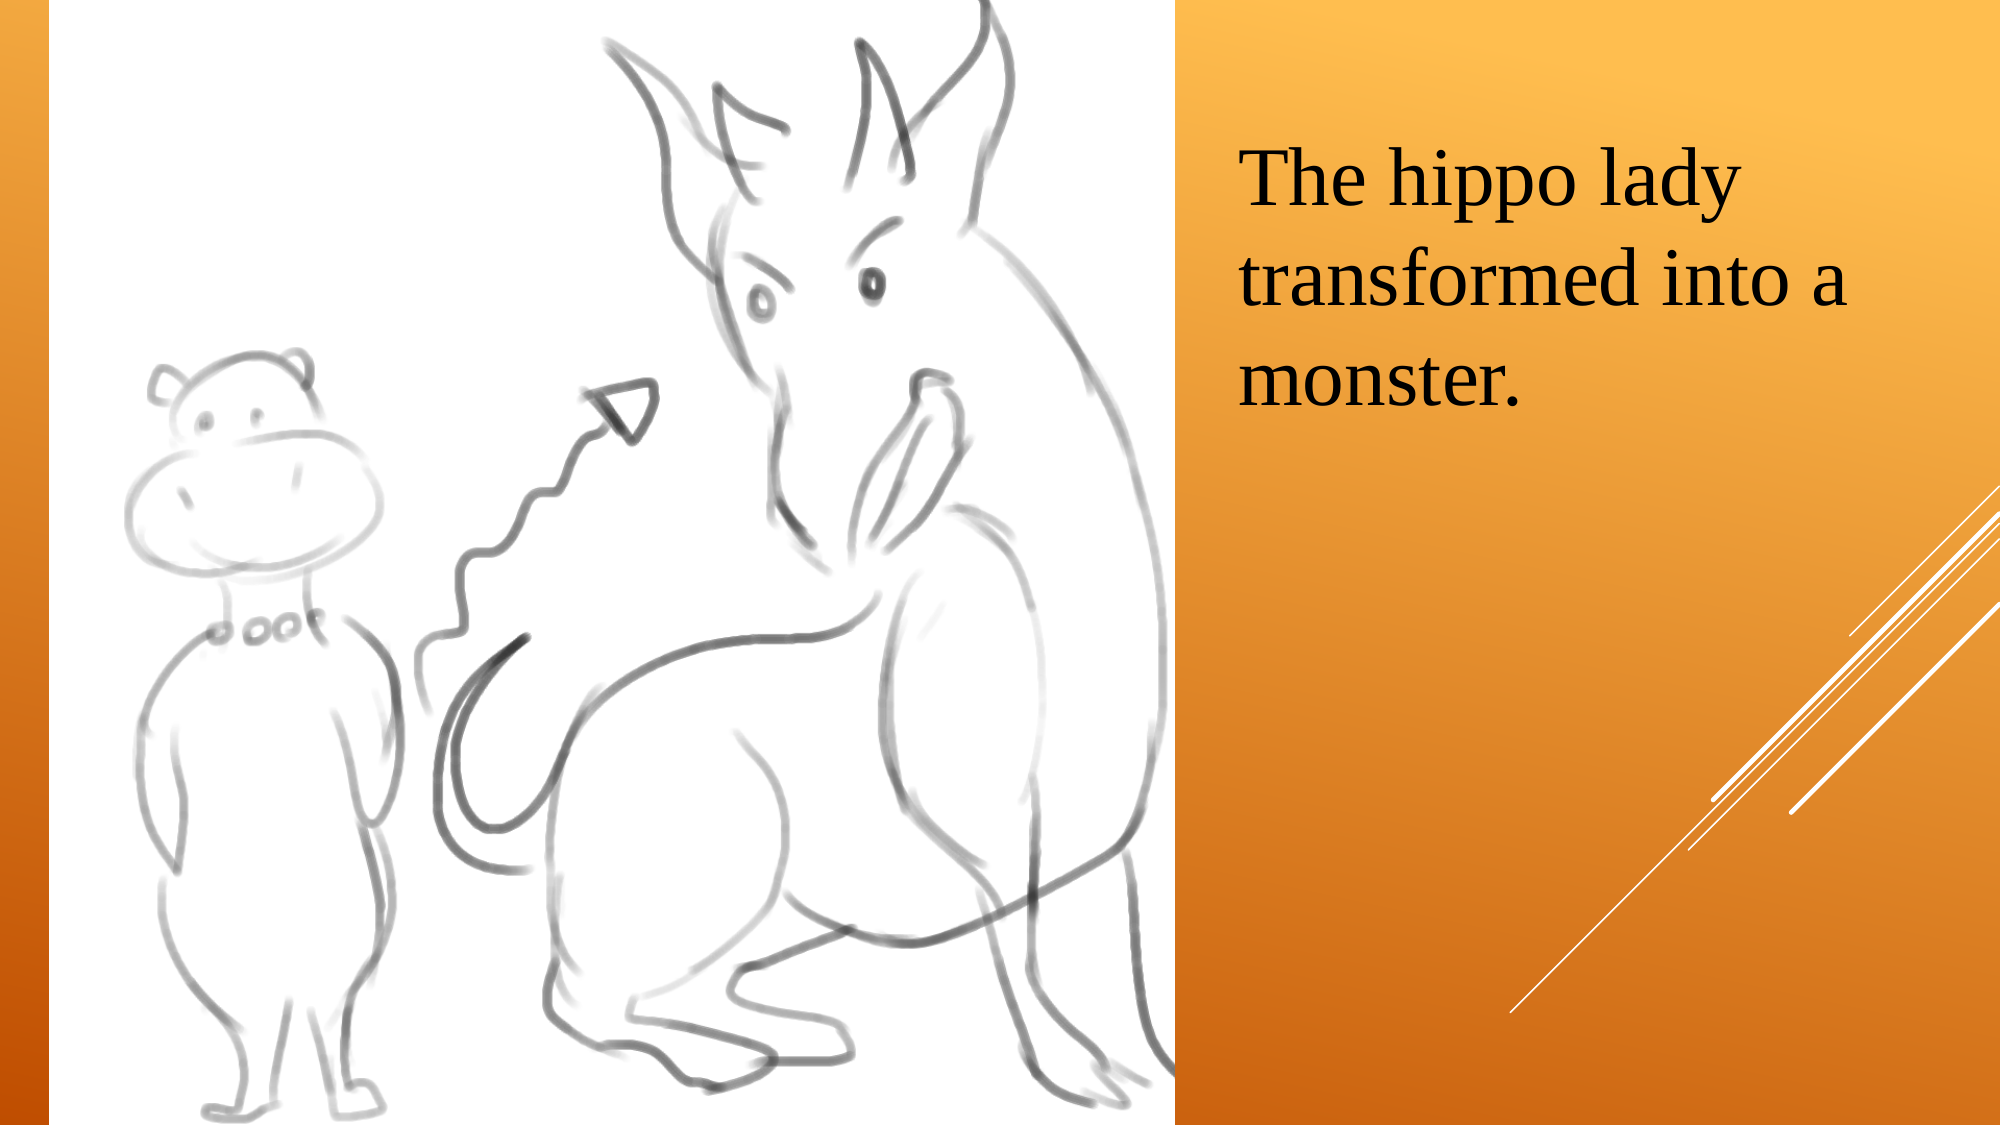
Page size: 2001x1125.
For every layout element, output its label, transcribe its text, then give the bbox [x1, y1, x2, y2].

picture [49, 0, 1175, 1125]
text_box The hippo lady transformed into a monster. [1223, 114, 1972, 430]
